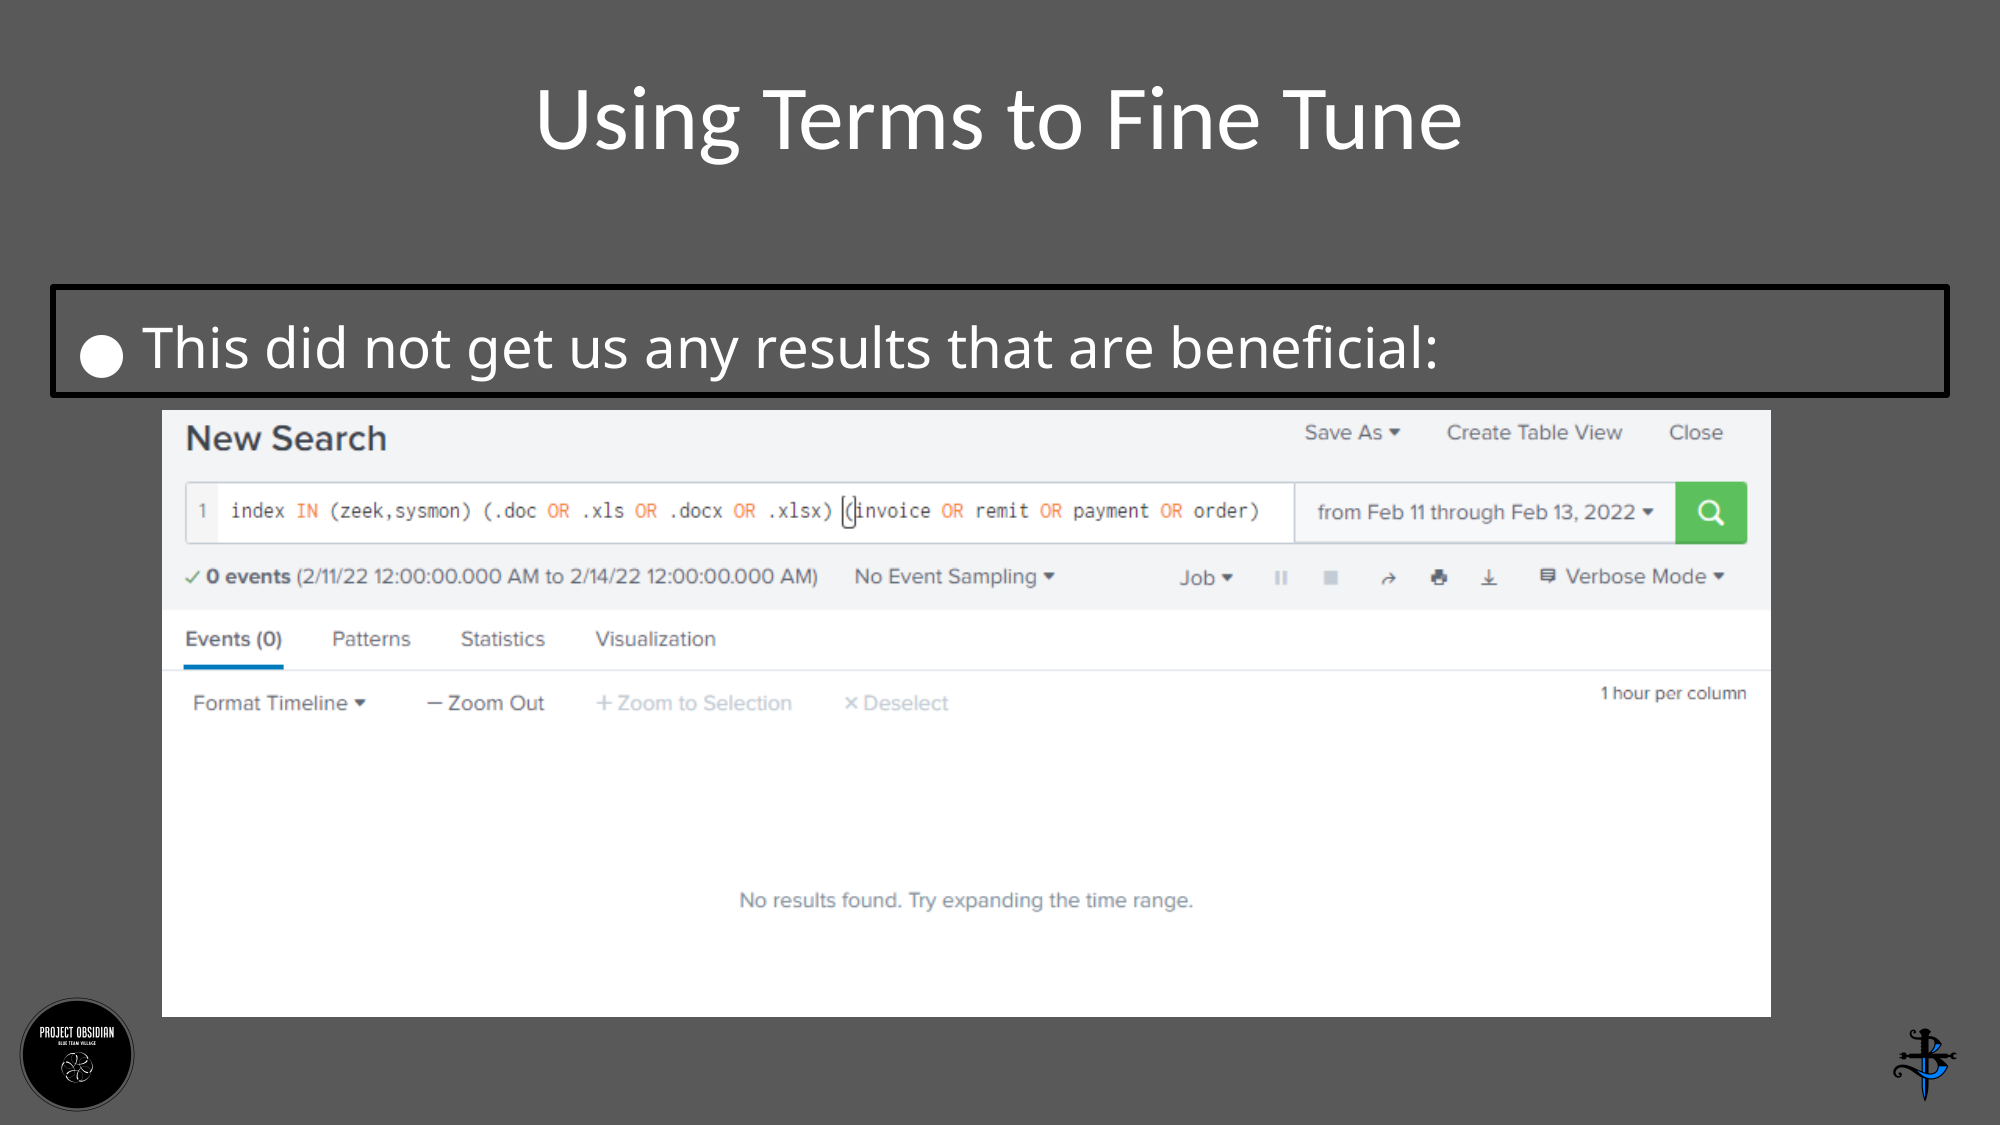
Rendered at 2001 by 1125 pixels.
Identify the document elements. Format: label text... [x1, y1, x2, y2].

picture [16, 993, 138, 1116]
picture [1862, 1002, 1988, 1125]
text_box This did not get us any results that are beneficial: [52, 287, 1947, 395]
picture [162, 410, 1771, 1018]
title Using Terms to Fine Tune [137, 59, 1863, 181]
